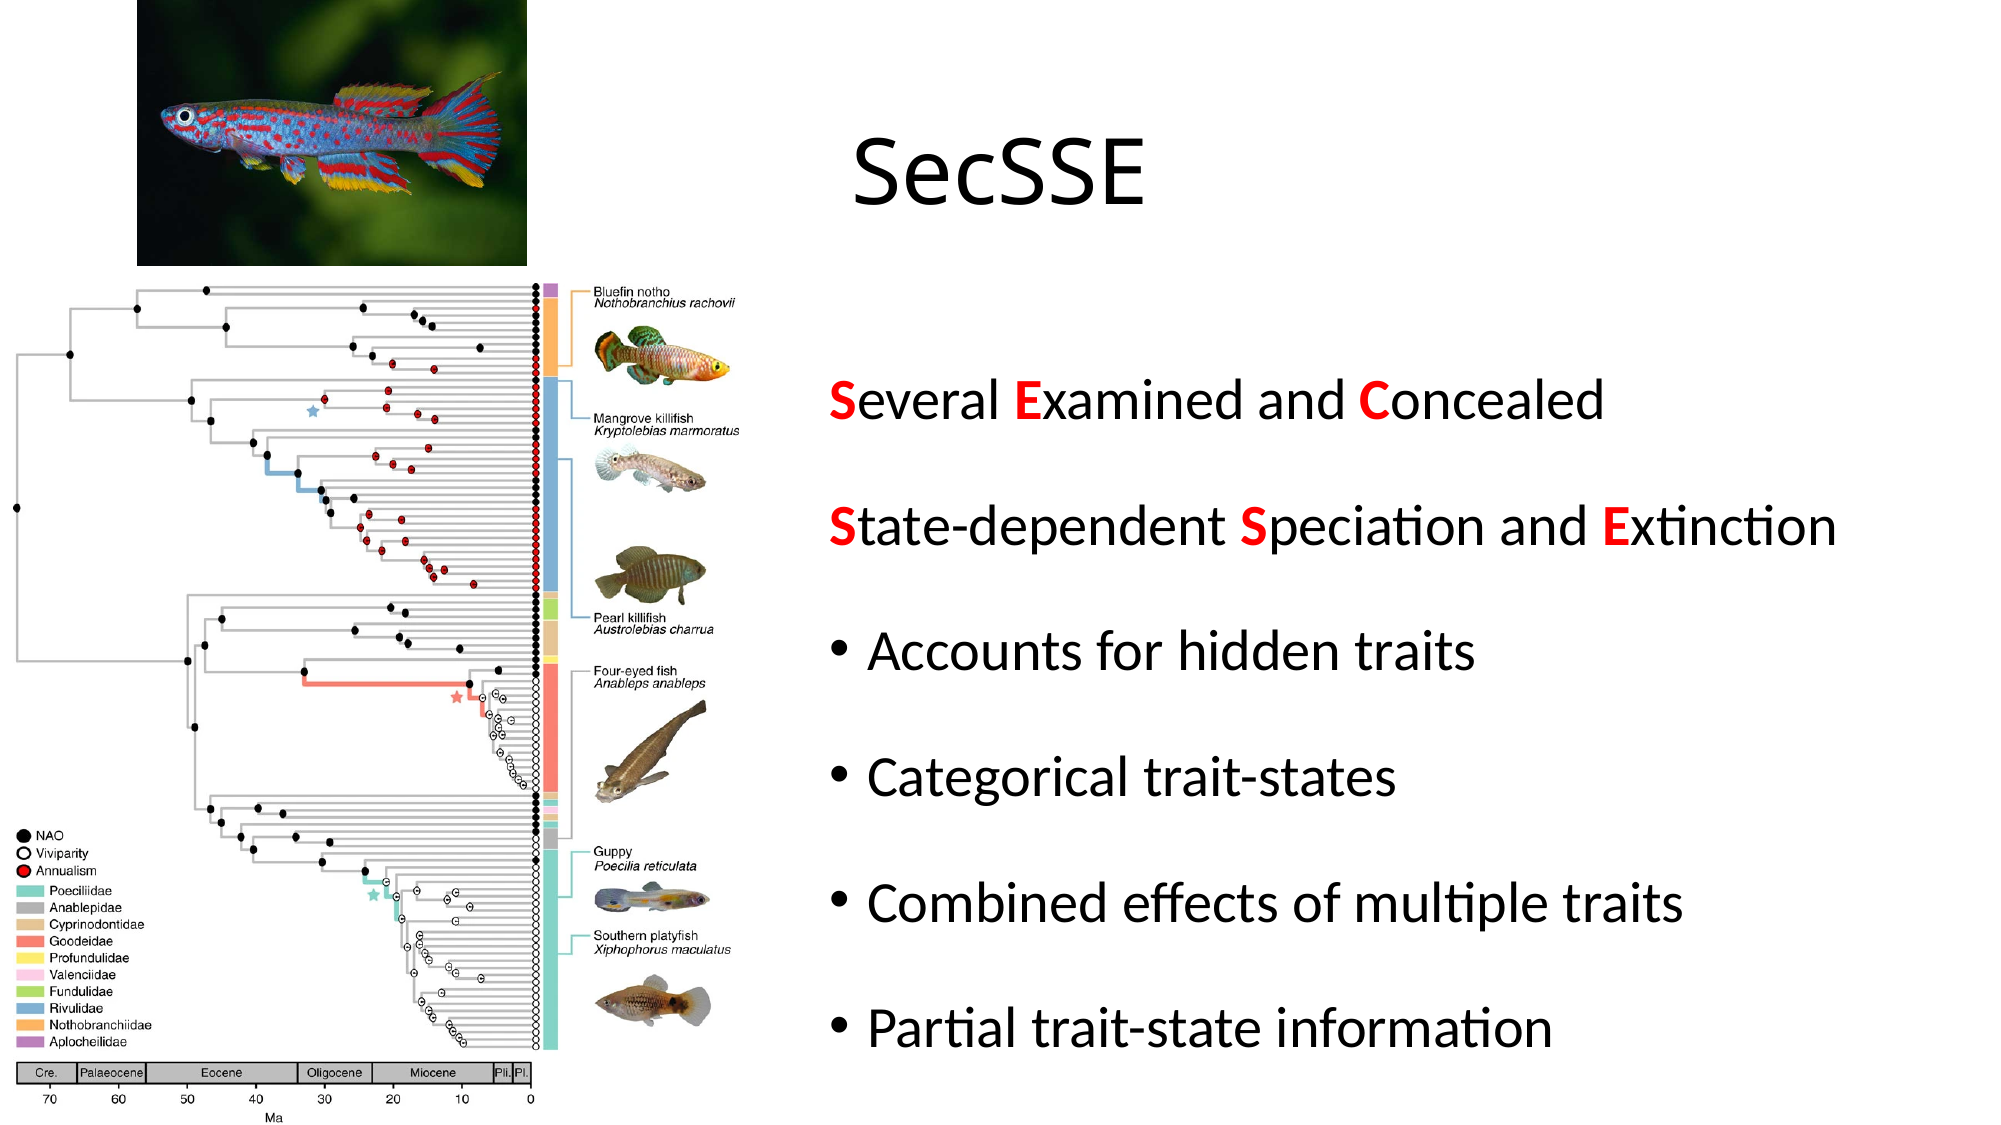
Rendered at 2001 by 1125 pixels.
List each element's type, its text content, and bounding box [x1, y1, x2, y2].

picture [13, 283, 739, 1125]
list Several Examined and Concealed State-dependent Speciation and Extinction Accounts for hidden traits Categorical trait-states Combined effects of multiple traits Partial trait-state information [814, 319, 1922, 1090]
title SecSSE [137, 66, 1863, 284]
picture [137, 0, 527, 266]
